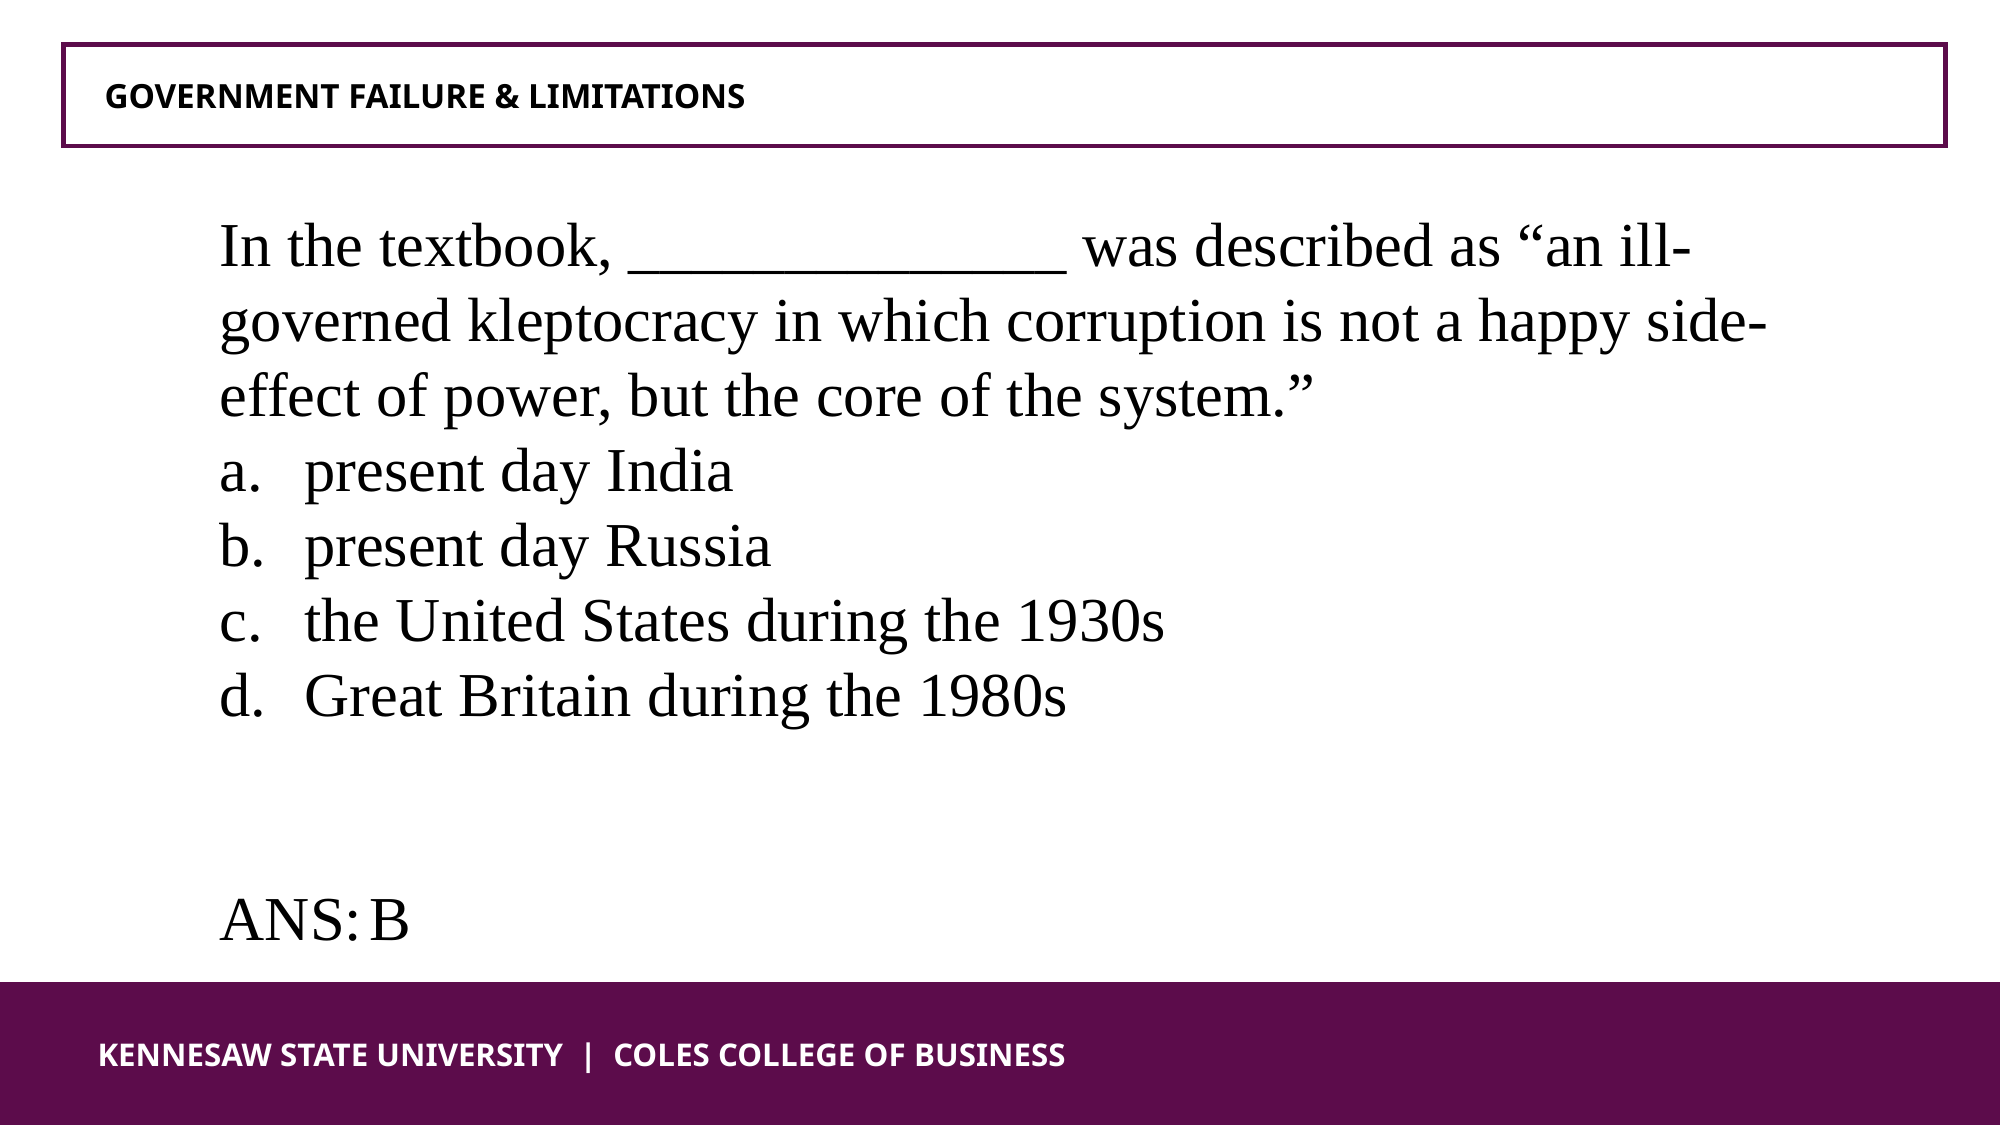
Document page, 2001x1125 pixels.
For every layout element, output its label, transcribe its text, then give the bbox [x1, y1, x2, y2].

text_box KENNESAW STATE UNIVERSITY | COLES COLLEGE OF BUSINESS [0, 982, 2000, 1125]
text_box GOVERNMENT FAILURE & LIMITATIONS [63, 44, 1946, 146]
text_box In the textbook, ______________ was described as “an ill-governed kleptocracy in which corruption is not a happy side-effect of power, but the core of the system.” a. present day India present day Russia the United States during the 1930s d. Great Britain during the 1980s ANS: B [204, 196, 1907, 961]
